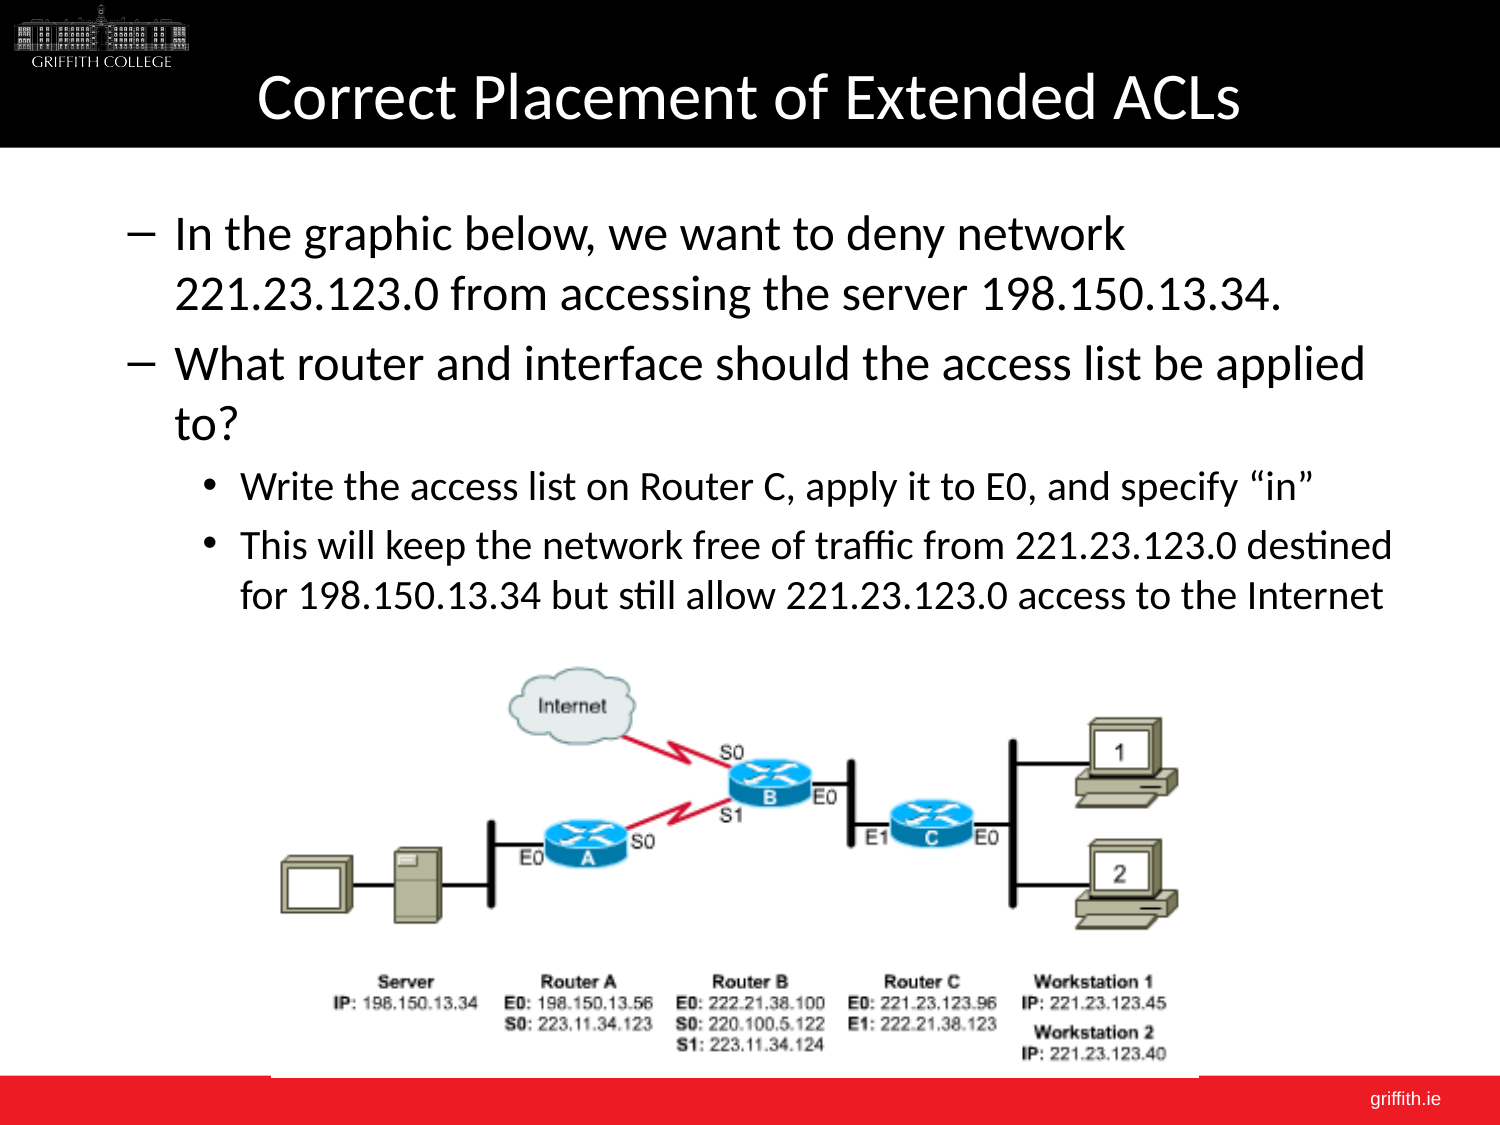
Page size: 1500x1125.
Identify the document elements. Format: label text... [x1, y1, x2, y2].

list In the graphic below, we want to deny network 221.23.123.0 from accessing the server 198.150.13.34. What router and interface should the access list be applied to? Write the access list on Router C, apply it to E0, and specify “in” This will keep the network free of traffic from 221.23.123.0 destined for 198.150.13.34 but still allow 221.23.123.0 access to the Internet [37, 193, 1412, 723]
title Correct Placement of Extended ACLs [75, 45, 1425, 233]
picture [271, 654, 1199, 1078]
picture [0, 0, 206, 109]
